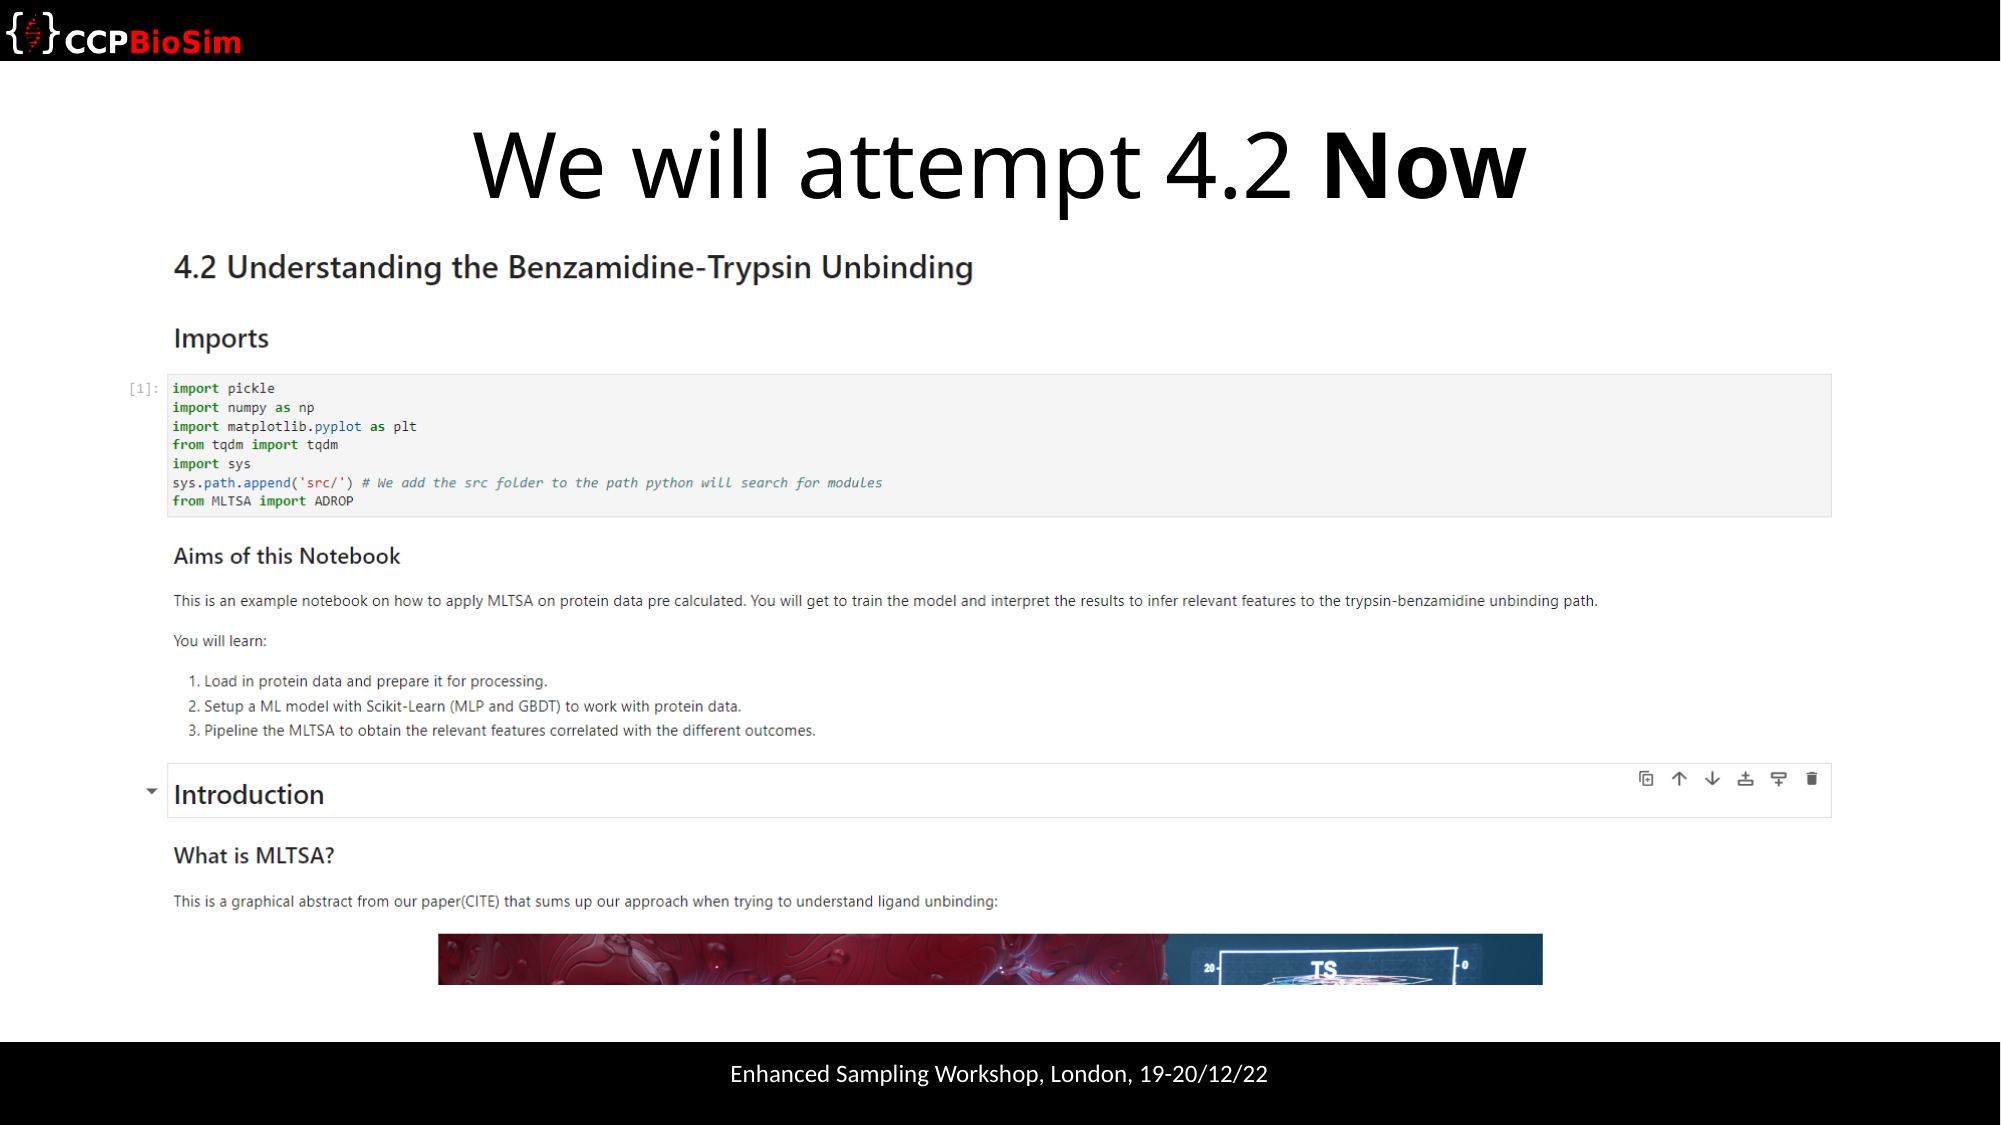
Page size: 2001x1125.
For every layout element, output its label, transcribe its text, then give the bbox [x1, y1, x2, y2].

title We will attempt 4.2 Now [137, 59, 1863, 278]
footer Enhanced Sampling Workshop, London, 19-20/12/22 [662, 1042, 1338, 1103]
picture [117, 237, 1843, 985]
picture [0, 3, 263, 63]
